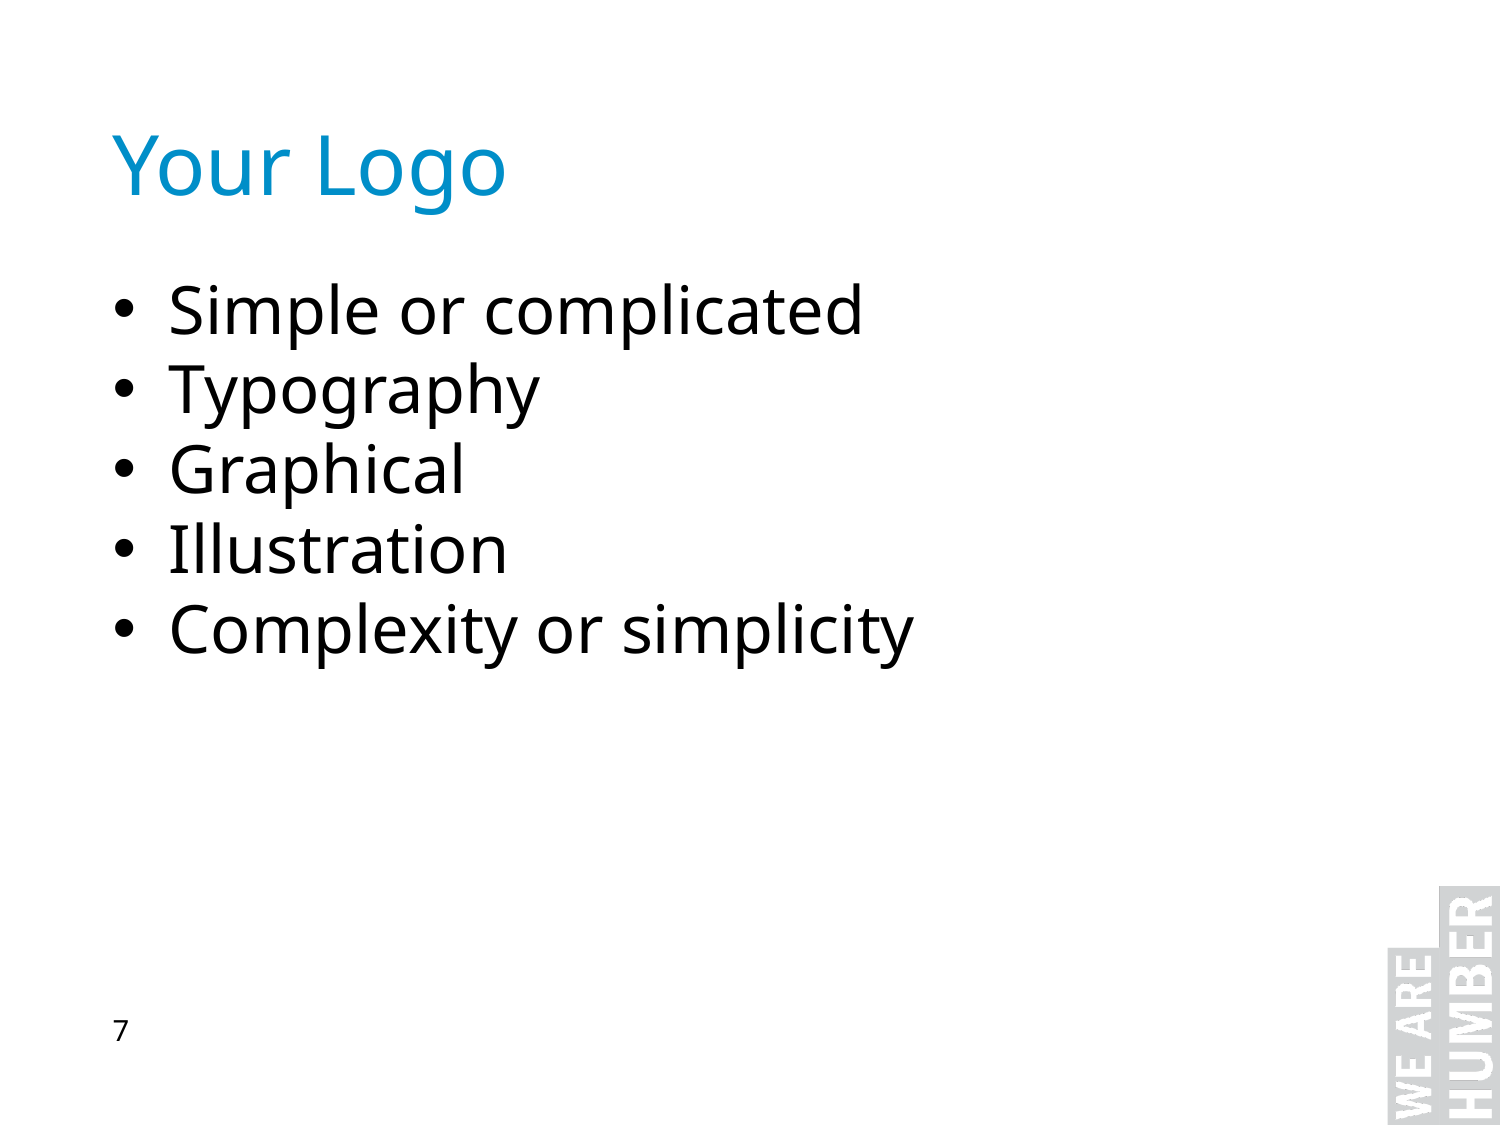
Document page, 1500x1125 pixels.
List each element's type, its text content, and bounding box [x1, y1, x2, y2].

text_box Your Logo Simple or complicated Typography Graphical Illustration Complexity or simplicity [112, 112, 1388, 668]
